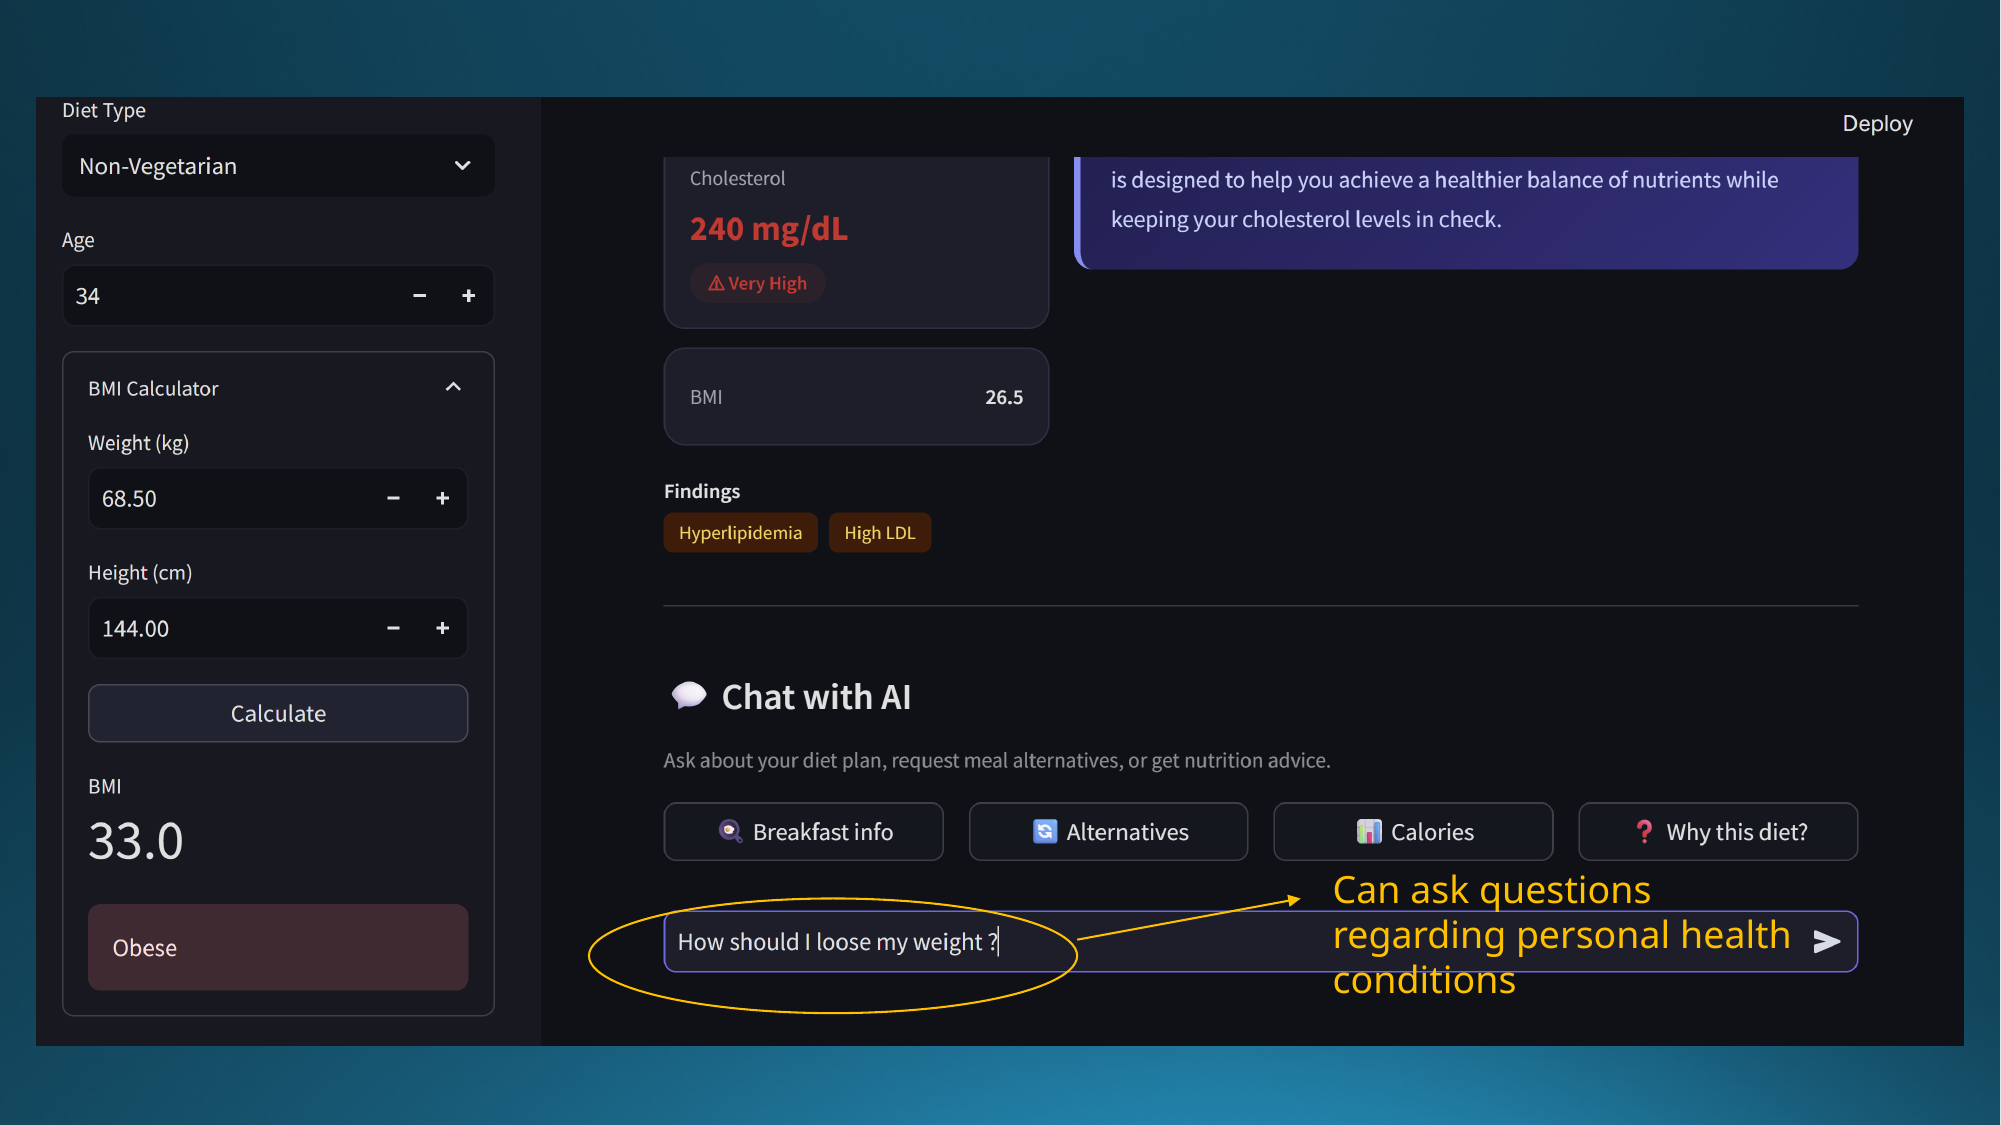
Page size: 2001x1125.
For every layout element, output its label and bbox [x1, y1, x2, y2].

picture [0, 0, 2001, 1125]
text_box [1077, 898, 1301, 940]
